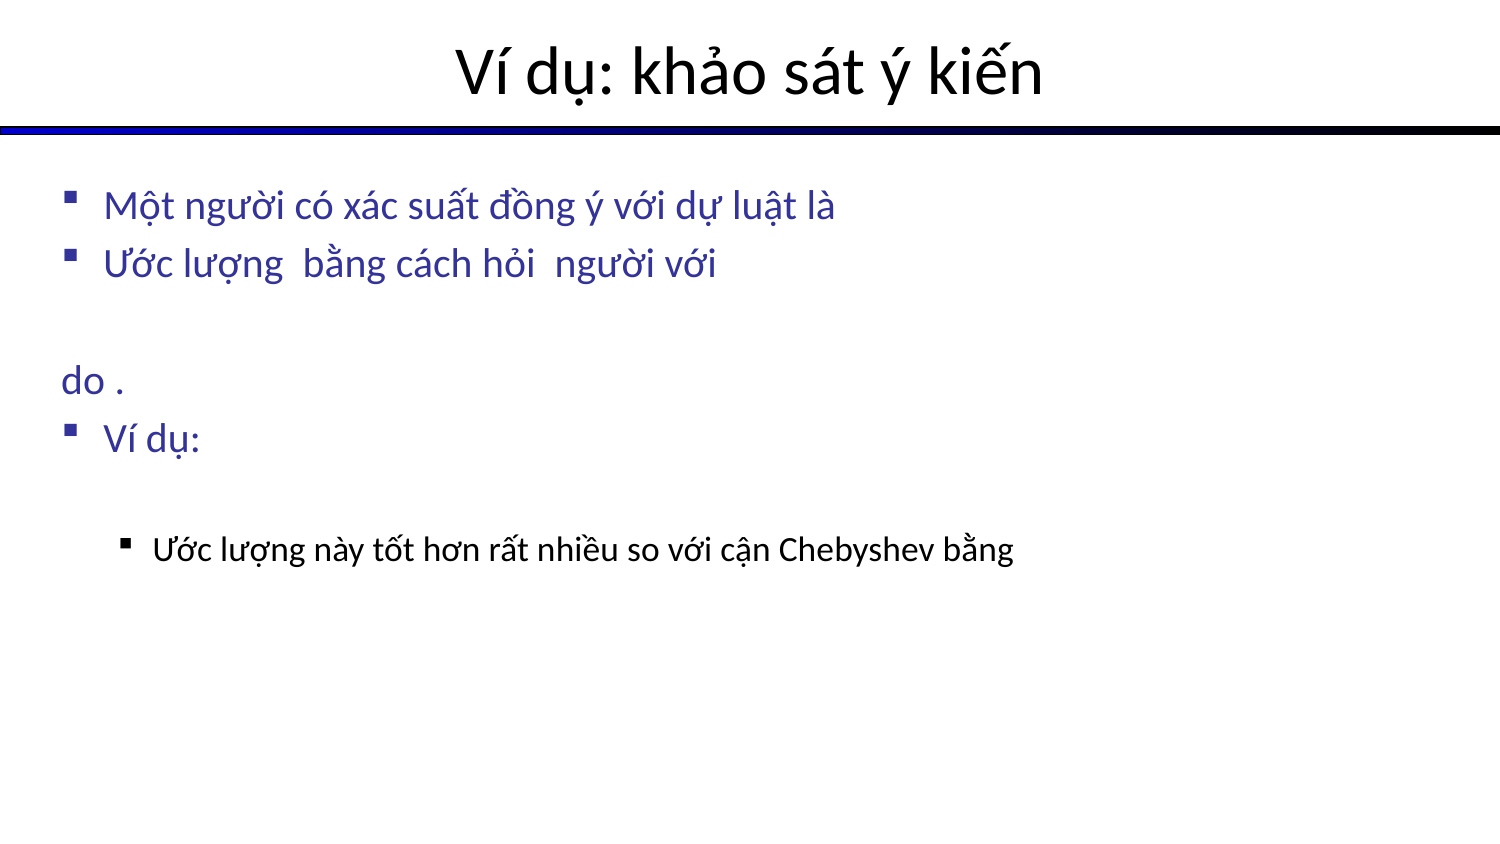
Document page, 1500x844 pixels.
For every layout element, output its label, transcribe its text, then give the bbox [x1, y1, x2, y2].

title Ví dụ: khảo sát ý kiến [0, 0, 1500, 138]
